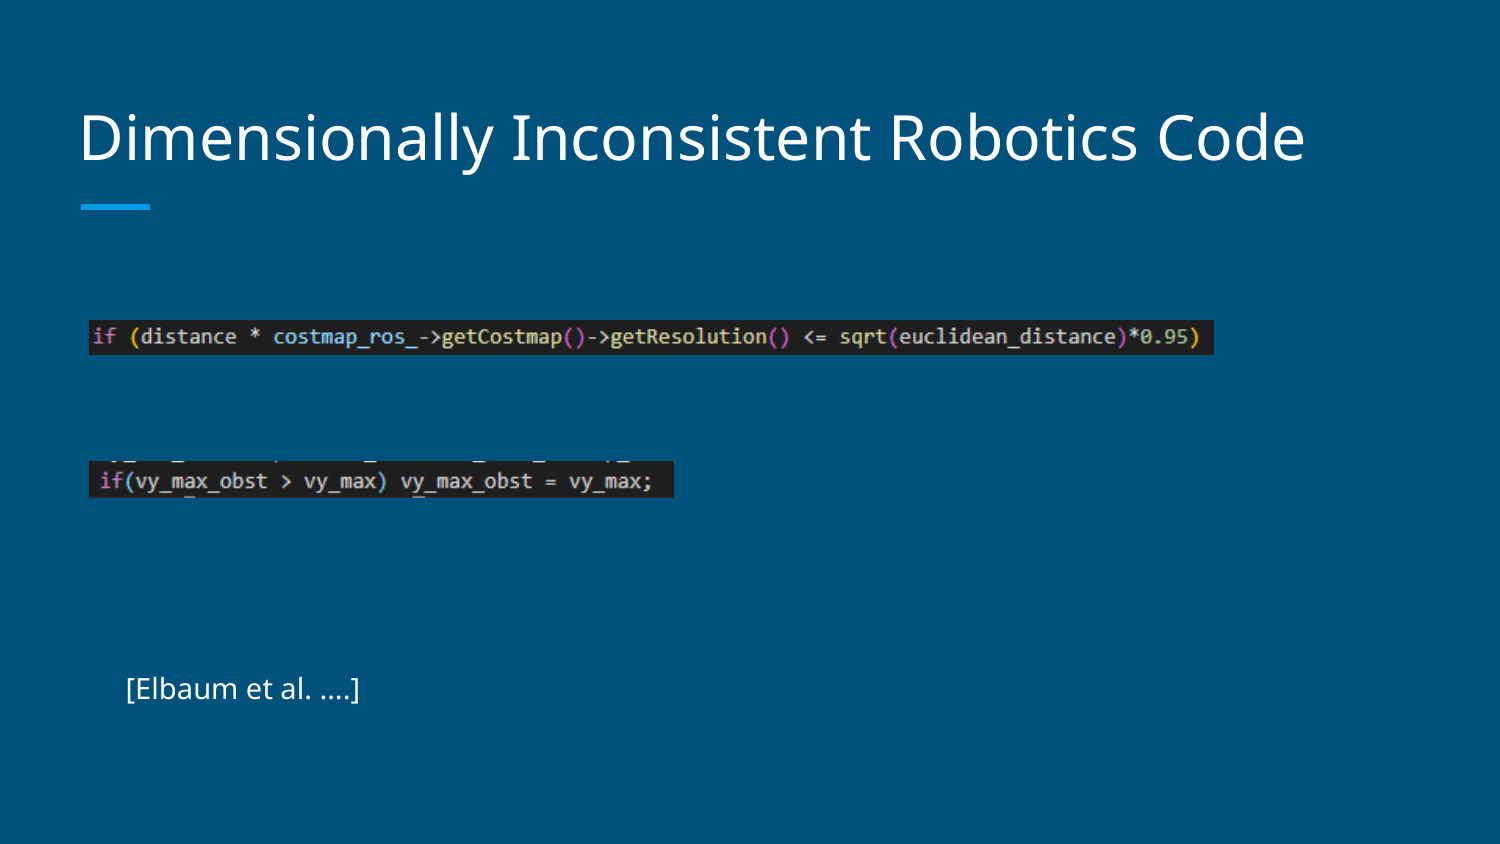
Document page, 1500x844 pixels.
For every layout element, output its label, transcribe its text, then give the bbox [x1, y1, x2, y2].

title Dimensionally Inconsistent Robotics Code [63, 75, 1437, 188]
text_box [Elbaum et al. ….] [110, 655, 1263, 791]
picture [90, 321, 1213, 354]
picture [90, 462, 673, 497]
